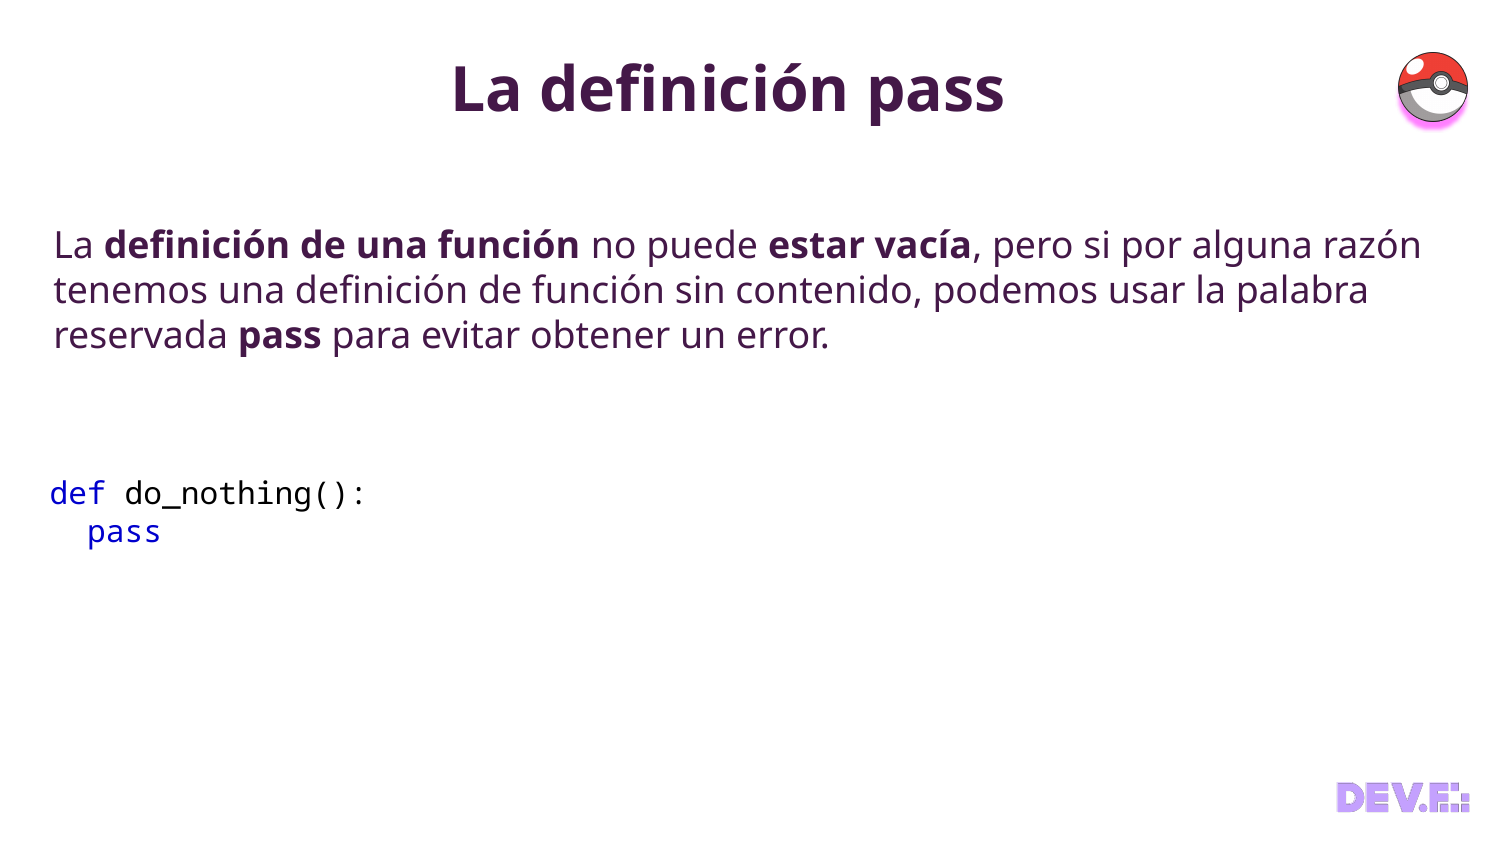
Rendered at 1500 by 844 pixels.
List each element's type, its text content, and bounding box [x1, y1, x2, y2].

text_box La definición pass [38, 34, 1418, 163]
text_box La definición de una función no puede estar vacía, pero si por alguna razón tenemos una definición de función sin contenido, podemos usar la palabra reservada pass para evitar obtener un error. [38, 205, 1470, 385]
text_box def do_nothing(): pass [34, 458, 1466, 619]
picture [1330, 776, 1474, 818]
picture [1397, 52, 1468, 123]
